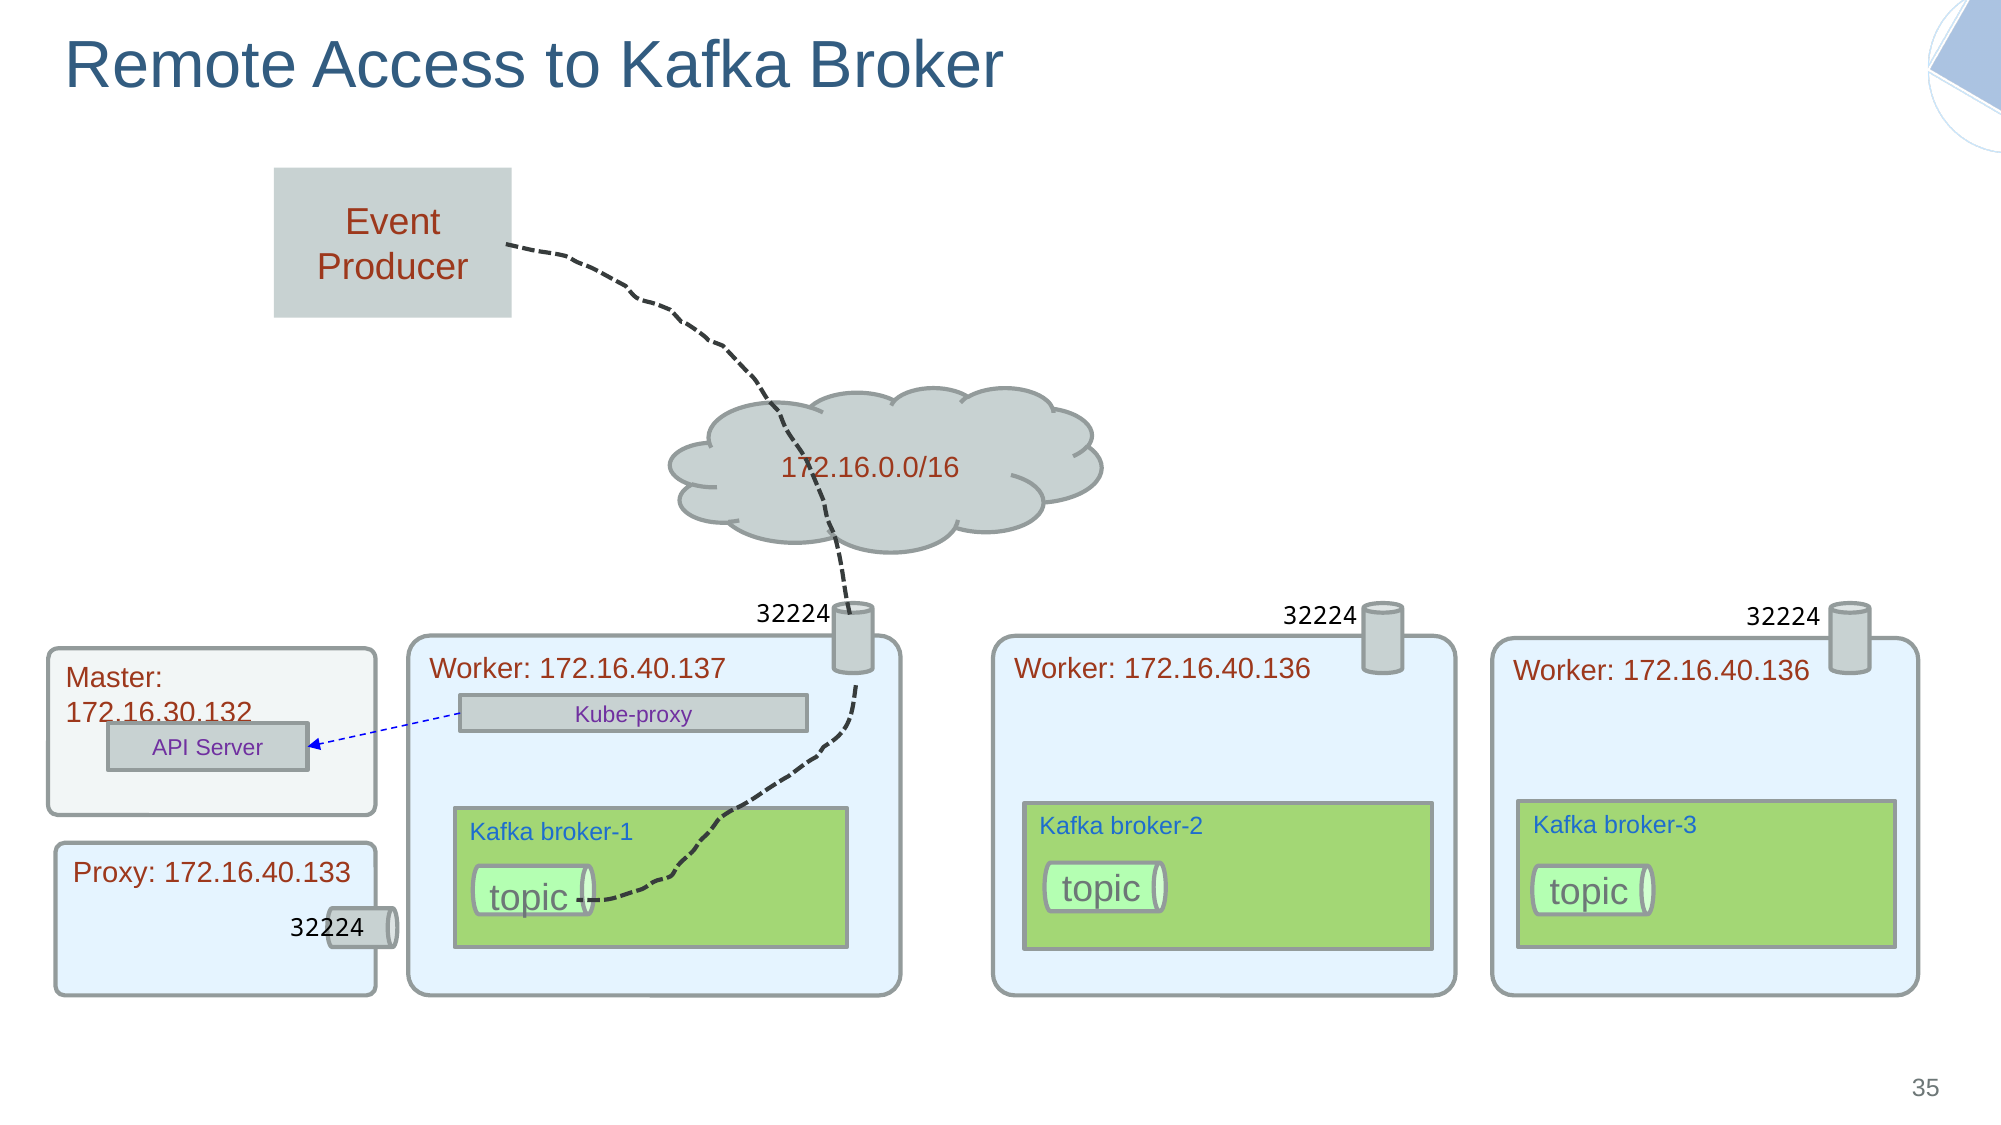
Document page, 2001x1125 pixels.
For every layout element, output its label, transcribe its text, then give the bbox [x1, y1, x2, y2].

text_box [331, 906, 400, 950]
text_box 32224 [1731, 592, 1836, 638]
text_box 32224 [741, 590, 846, 635]
title Remote Access to Kafka Broker [64, 9, 1850, 101]
text_box [505, 242, 852, 615]
text_box [599, 685, 853, 881]
text_box [1828, 600, 1872, 676]
slide_number 35 [1867, 1056, 1955, 1117]
text_box Order [1924, 0, 2001, 154]
text_box [831, 600, 875, 676]
text_box Worker: 172.16.40.137 [406, 633, 903, 998]
text_box Event Producer [272, 166, 514, 320]
text_box Kafka broker-3 [1516, 799, 1897, 949]
text_box Master: 172.16.30.132 [45, 646, 378, 818]
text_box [307, 712, 461, 747]
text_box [1531, 859, 1654, 921]
text_box 172.16.0.0/16 [772, 385, 1104, 555]
text_box [854, 677, 866, 687]
text_box 172.16.0.0/16 [667, 443, 784, 545]
text_box API Server [106, 721, 310, 772]
text_box Worker: 172.16.40.136 [990, 633, 1458, 998]
text_box [599, 684, 858, 903]
text_box Proxy: 172.16.40.133 [53, 840, 378, 998]
text_box Kube-proxy [458, 693, 809, 733]
text_box Kafka broker-1 [453, 806, 849, 949]
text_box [472, 865, 595, 927]
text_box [1044, 856, 1167, 918]
text_box Kafka broker-2 [1022, 801, 1434, 951]
text_box Worker: 172.16.40.136 [1490, 635, 1921, 998]
text_box 32224 [1267, 592, 1373, 638]
text_box [1361, 600, 1405, 676]
text_box 32224 [274, 903, 380, 949]
